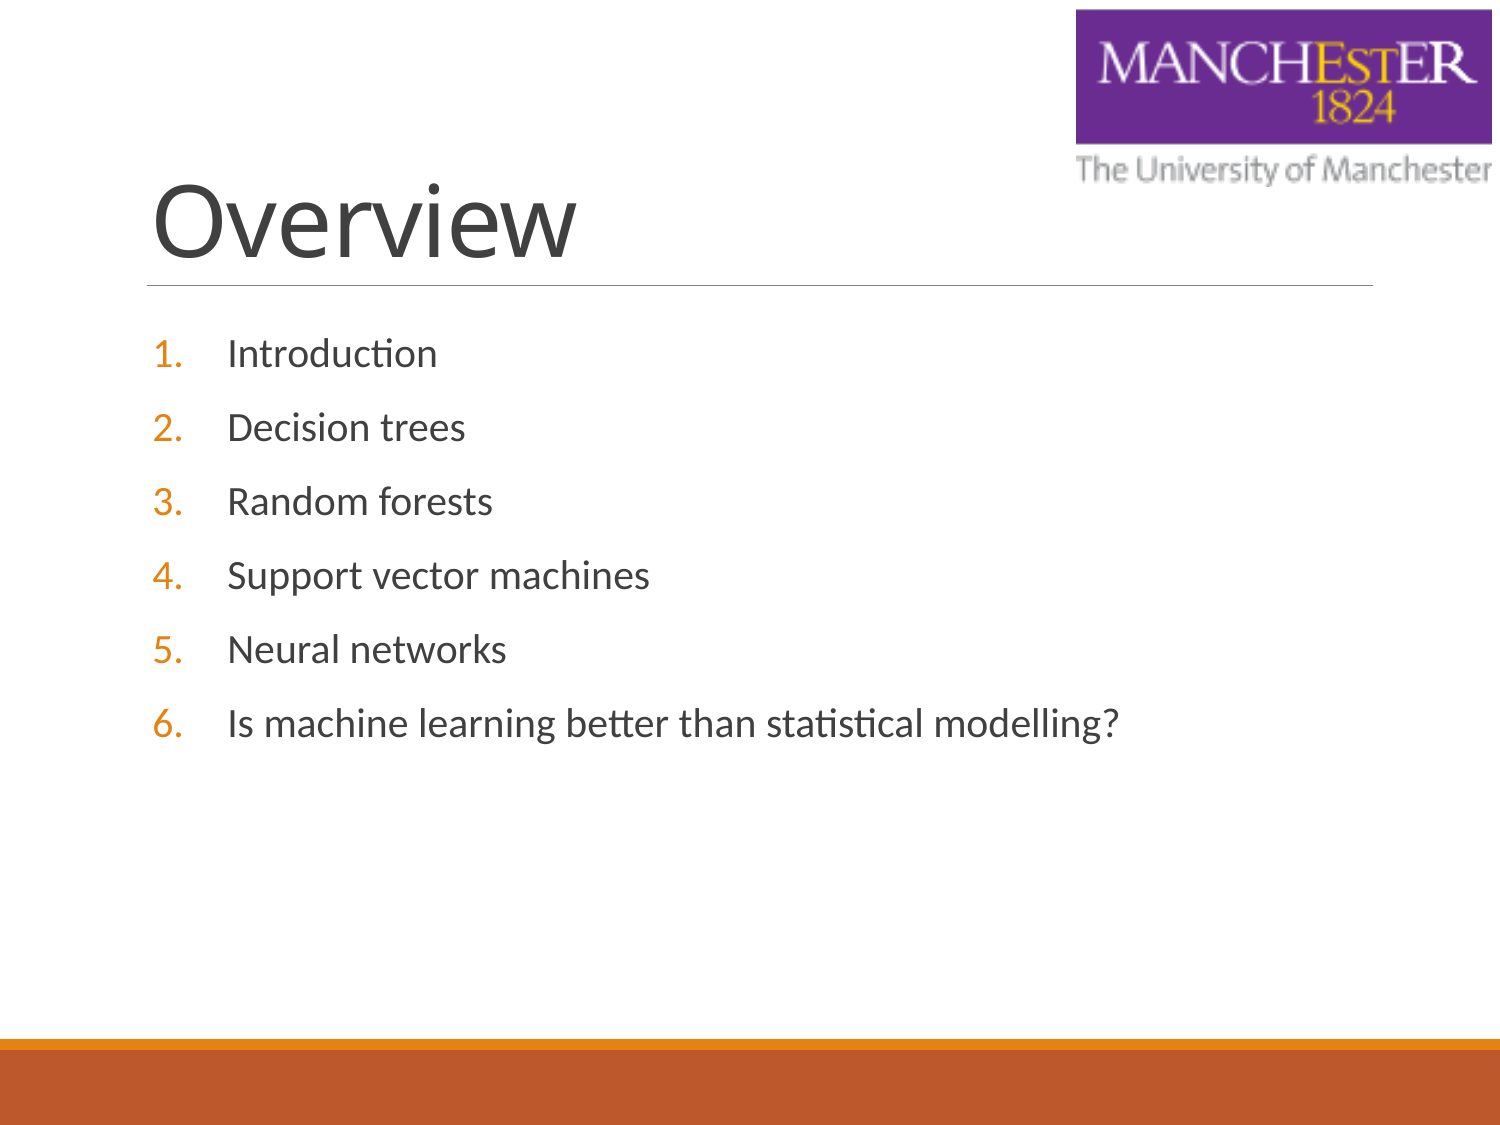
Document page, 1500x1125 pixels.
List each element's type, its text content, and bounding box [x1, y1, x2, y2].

title Overview [135, 47, 1047, 285]
list Introduction Decision trees Random forests Support vector machines Neural networks Is machine learning better than statistical modelling? [152, 323, 1390, 984]
